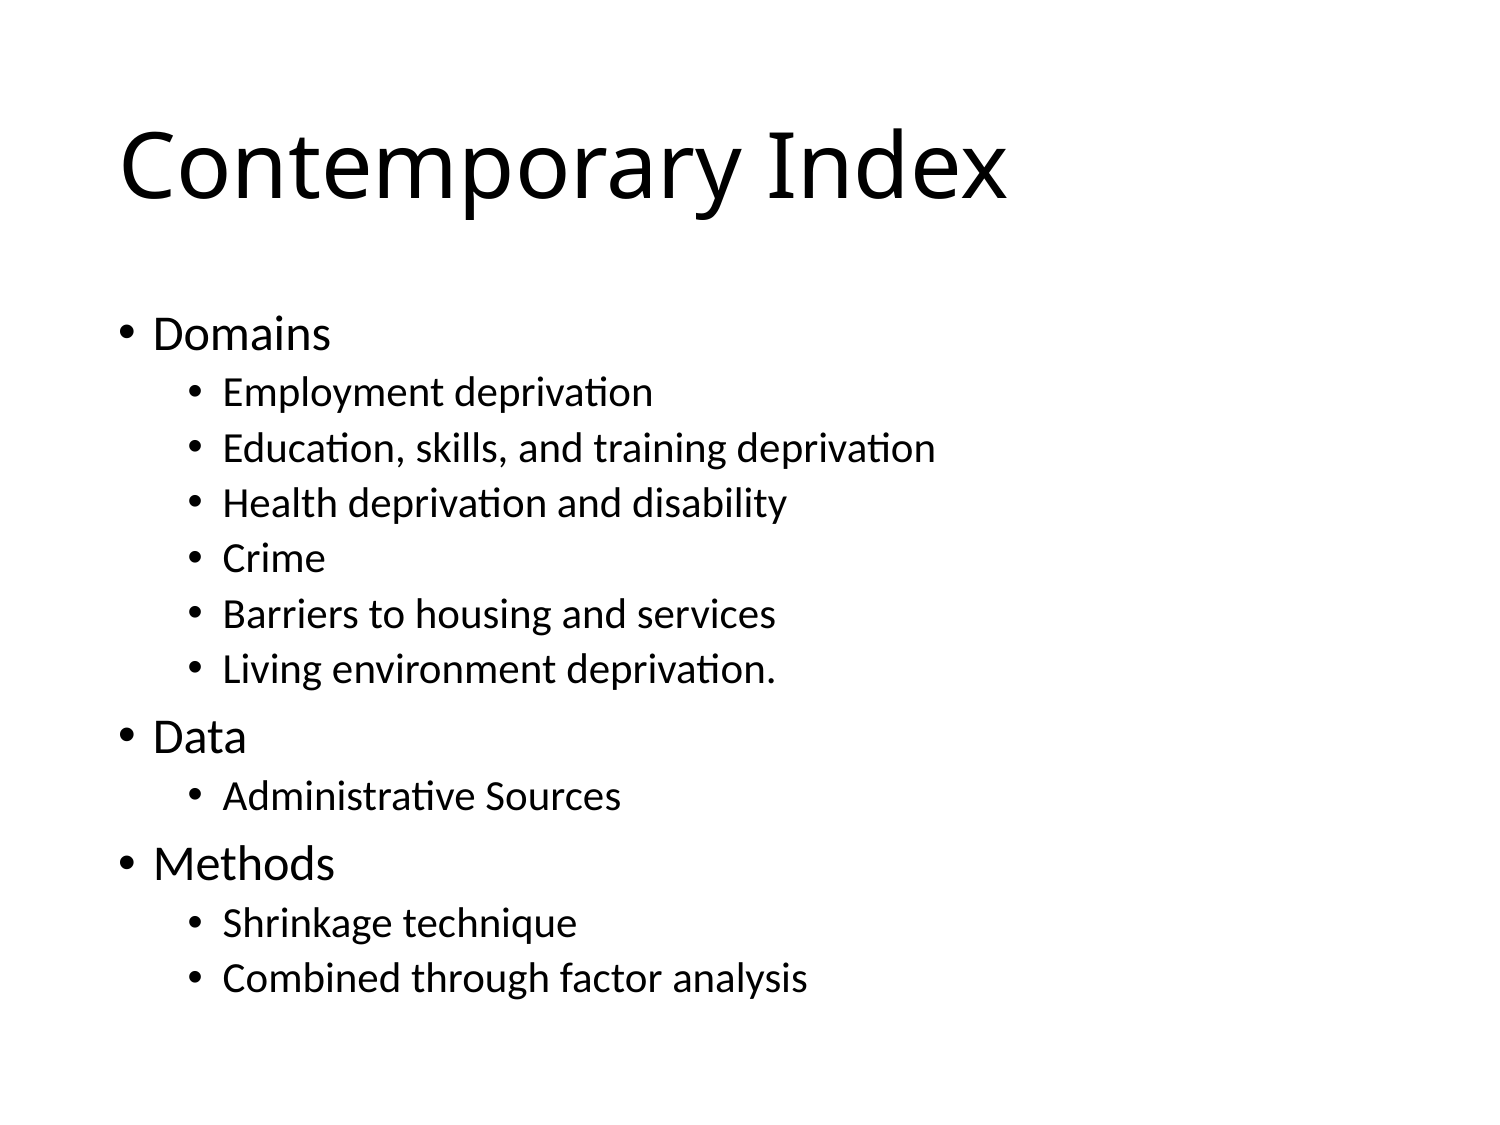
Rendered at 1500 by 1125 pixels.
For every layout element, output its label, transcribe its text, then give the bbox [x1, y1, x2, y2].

list Domains Employment deprivation Education, skills, and training deprivation Health deprivation and disability Crime Barriers to housing and services Living environment deprivation. Data Administrative Sources Methods Shrinkage technique Combined through factor analysis [103, 299, 1397, 1014]
title Contemporary Index [103, 59, 1397, 278]
